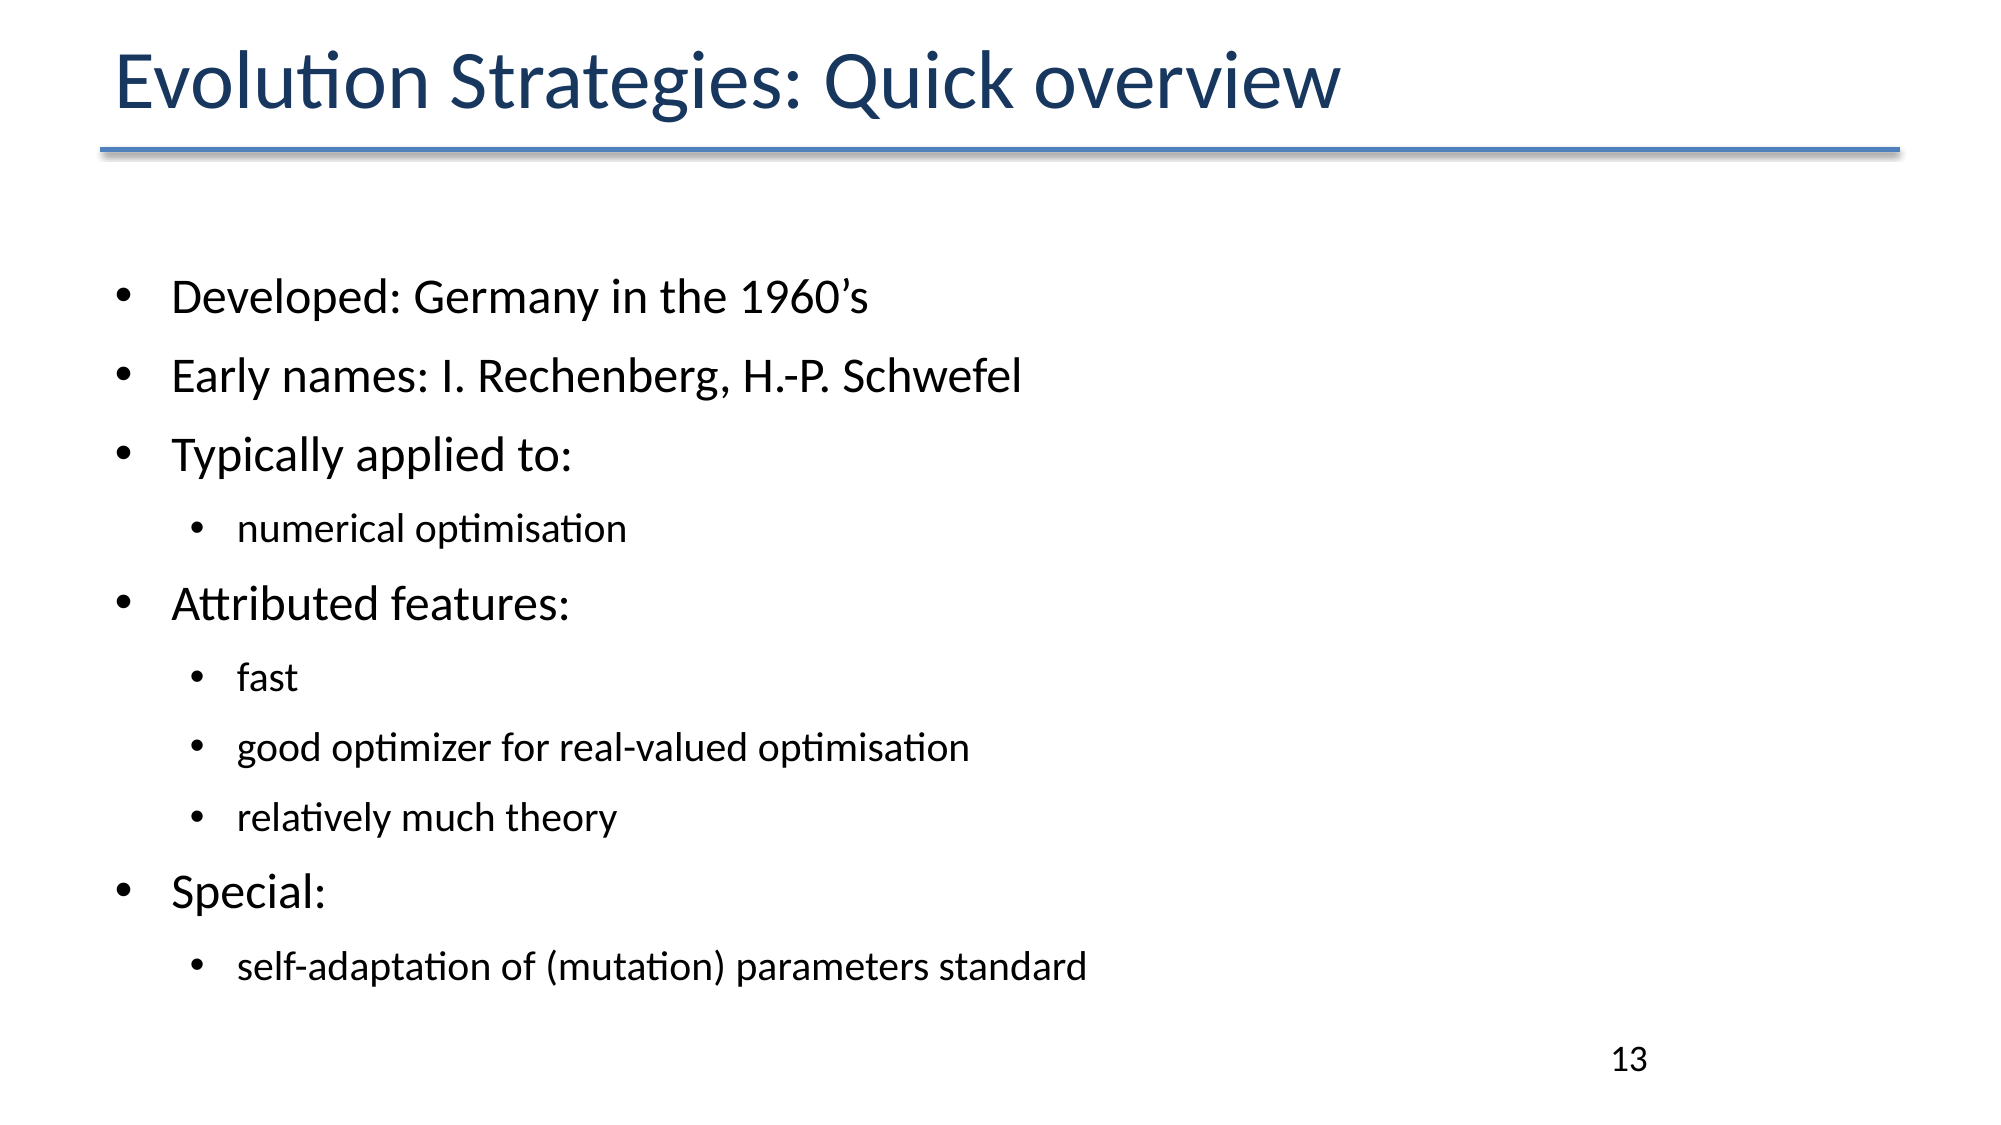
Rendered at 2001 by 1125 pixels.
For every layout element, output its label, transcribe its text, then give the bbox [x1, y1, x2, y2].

slide_number 13 [1595, 1026, 1750, 1109]
list Developed: Germany in the 1960’s Early names: I. Rechenberg, H.-P. Schwefel Typically applied to: numerical optimisation Attributed features: fast good optimizer for real-valued optimisation relatively much theory Special: self-adaptation of (mutation) parameters standard [99, 262, 1900, 1060]
title Evolution Strategies: Quick overview [99, 3, 1900, 147]
